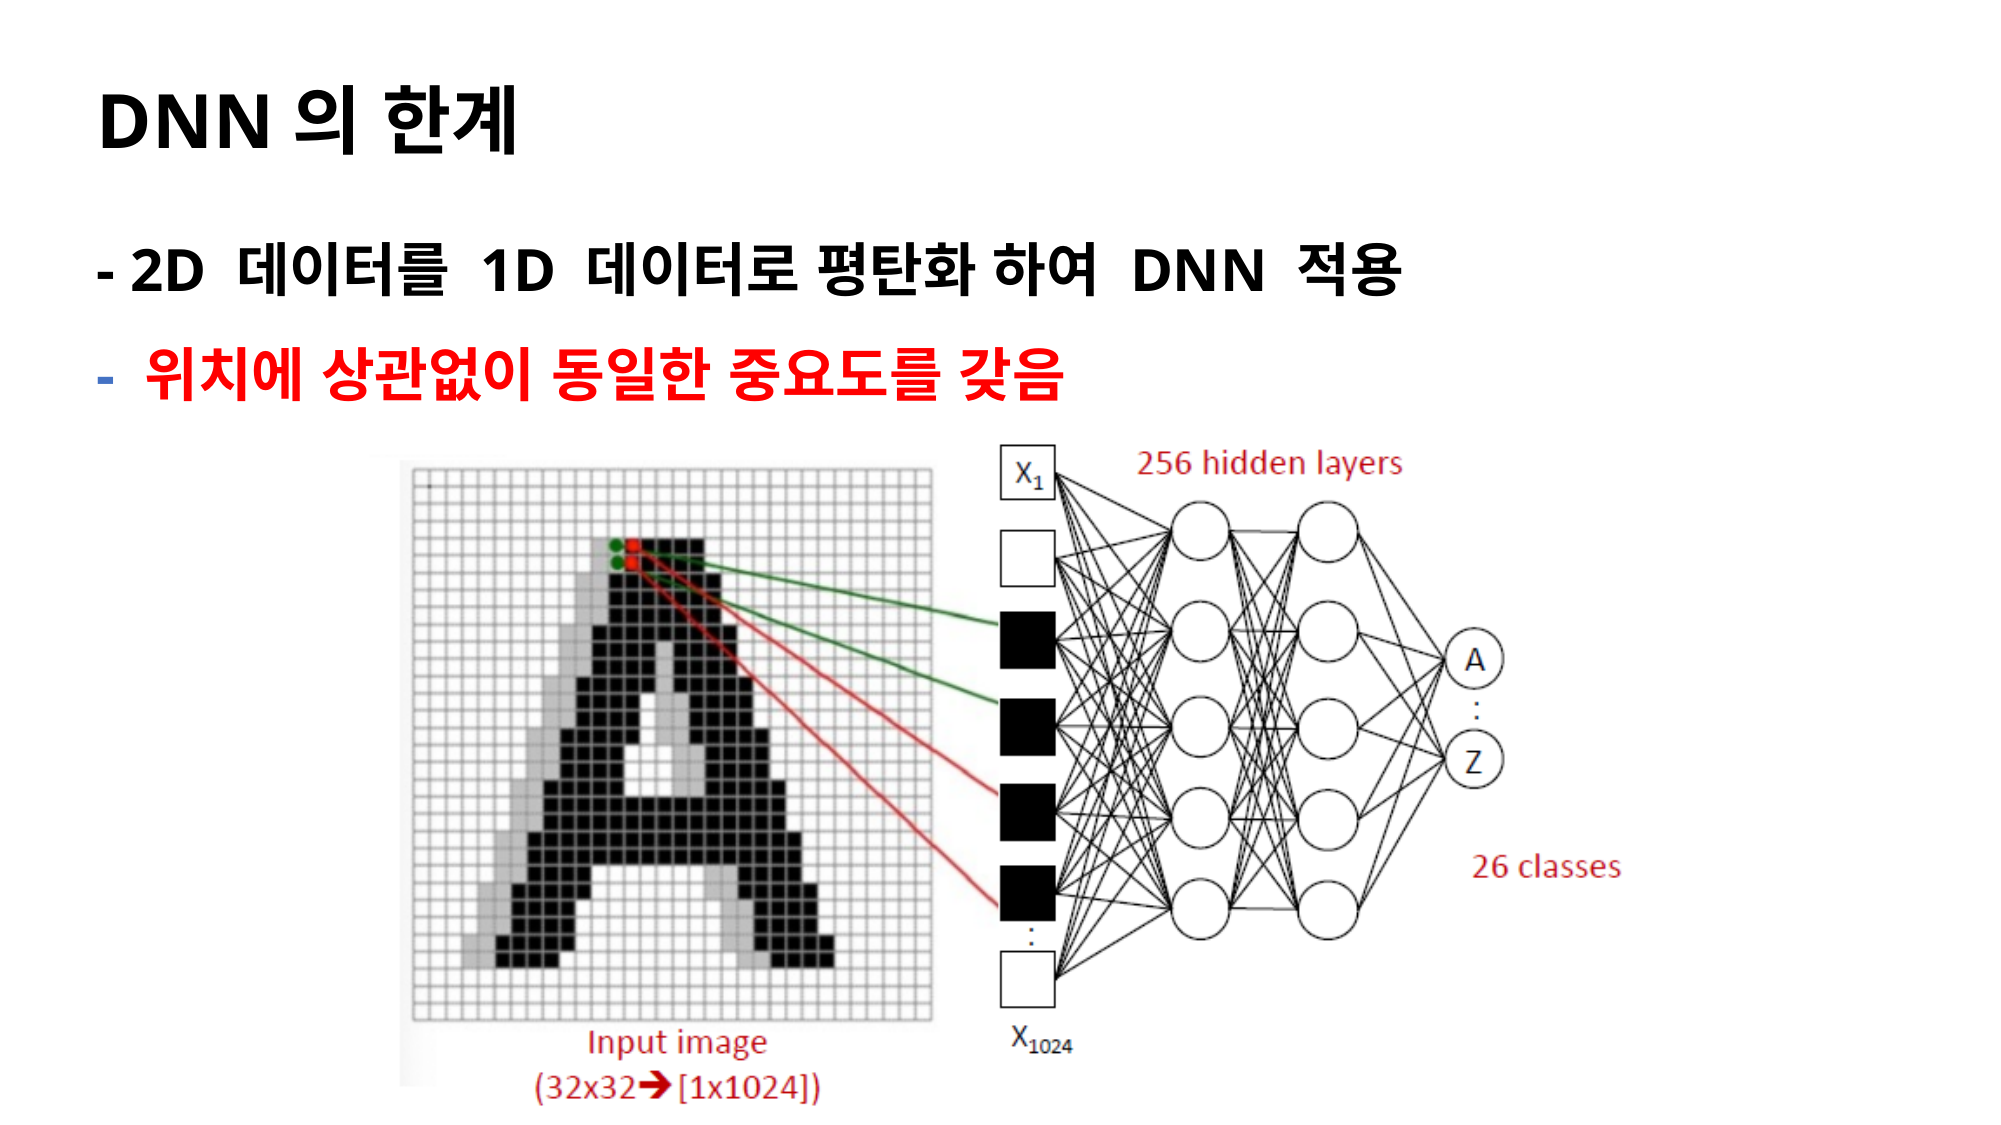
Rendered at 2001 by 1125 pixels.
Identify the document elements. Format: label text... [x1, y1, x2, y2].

title DNN의 한계 [81, 50, 1931, 173]
text_box - 2D 데이터를 1D 데이터로 평탄화 하여 DNN 적용 - 위치에 상관없이 동일한 중요도를 갖음 [81, 191, 1919, 521]
picture [369, 431, 1644, 1125]
